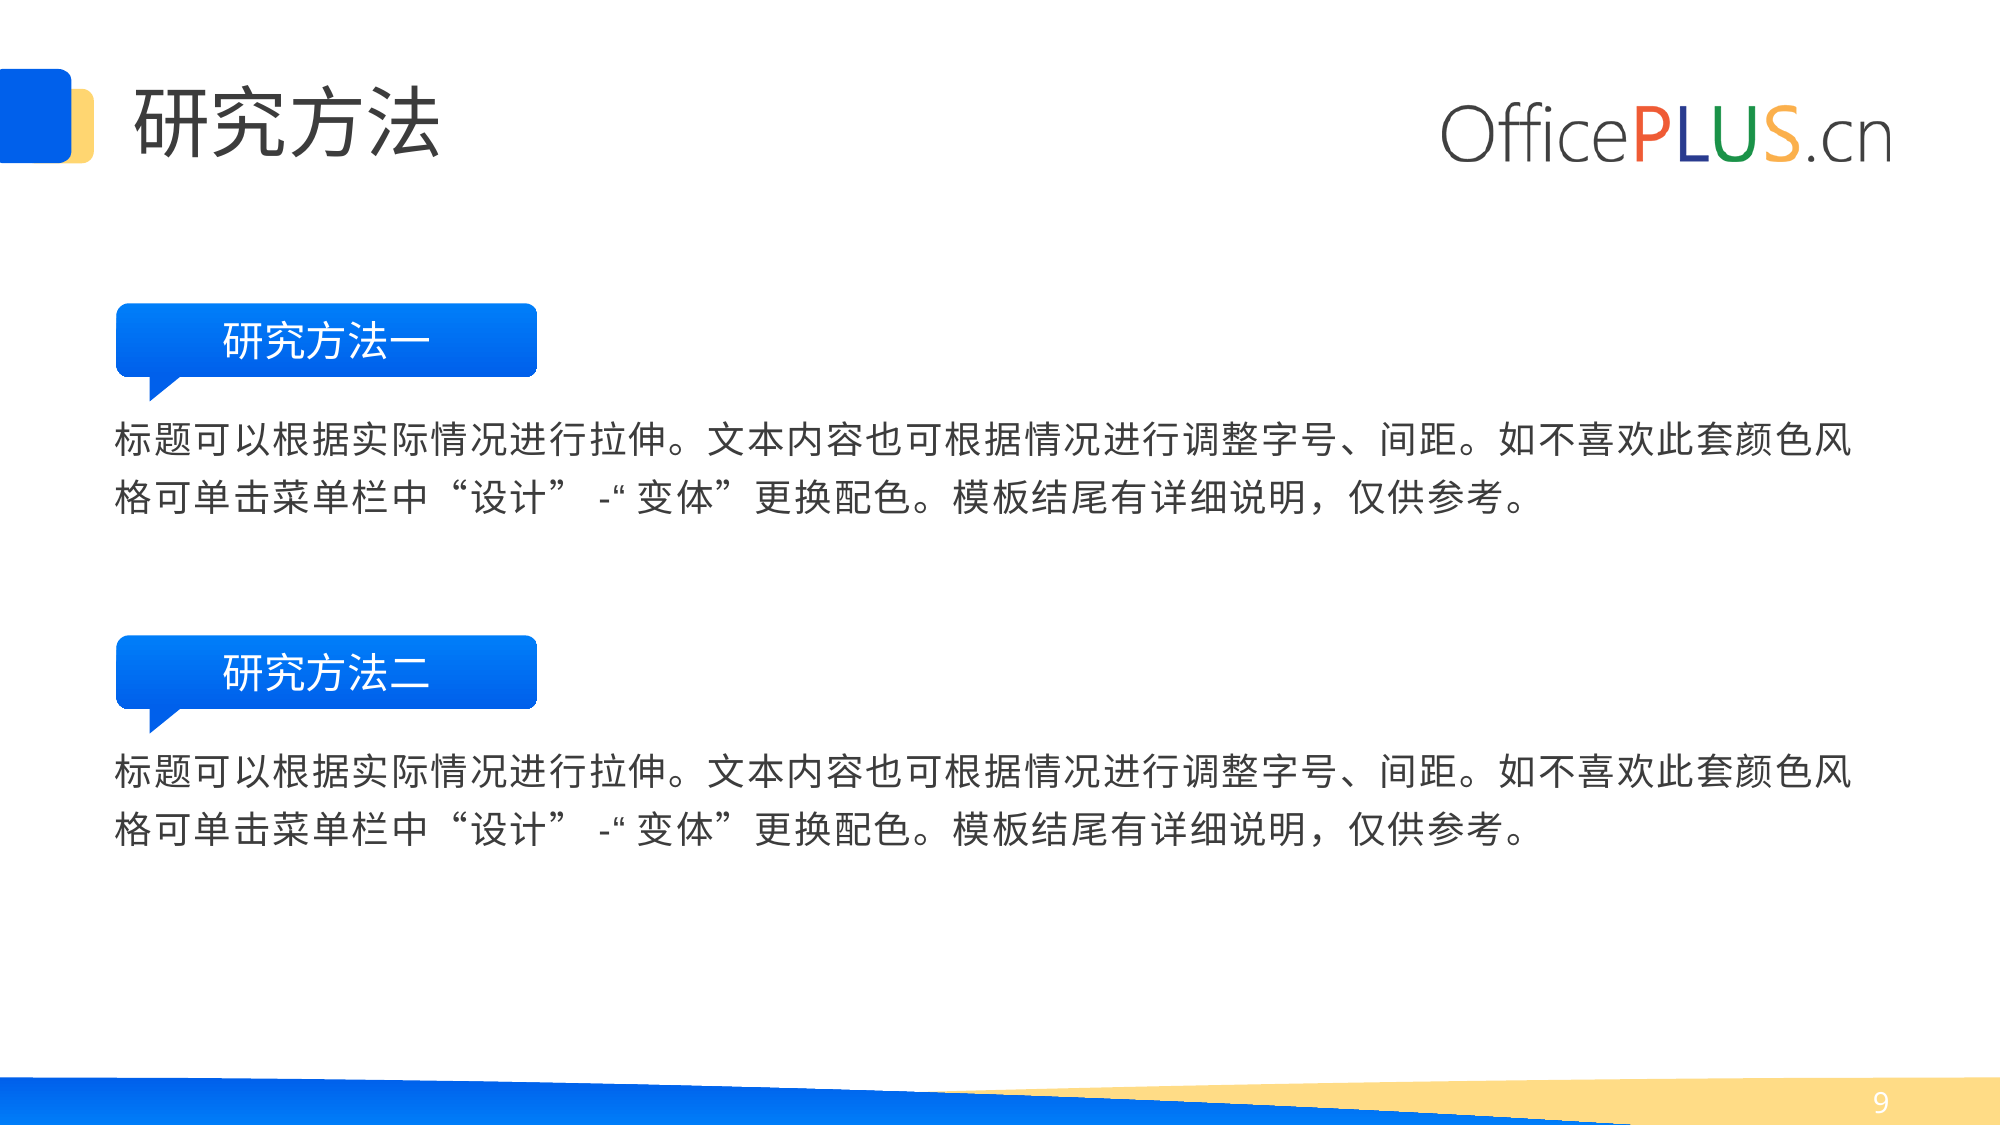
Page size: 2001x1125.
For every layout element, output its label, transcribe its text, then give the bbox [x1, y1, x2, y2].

text_box 标题可以根据实际情况进行拉伸。文本内容也可根据情况进行调整字号、间距。如不喜欢此套颜色风格可单击菜单栏中“设计”-“变体”更换配色。模板结尾有详细说明，仅供参考。 [99, 394, 1890, 523]
picture [1442, 102, 1890, 162]
text_box [148, 710, 181, 736]
text_box [148, 377, 182, 404]
text_box 研究方法一 [116, 303, 538, 377]
text_box 研究方法二 [116, 635, 538, 710]
text_box 研究方法 [132, 71, 1280, 180]
text_box 标题可以根据实际情况进行拉伸。文本内容也可根据情况进行调整字号、间距。如不喜欢此套颜色风格可单击菜单栏中“设计”-“变体”更换配色。模板结尾有详细说明，仅供参考。 [99, 727, 1890, 855]
